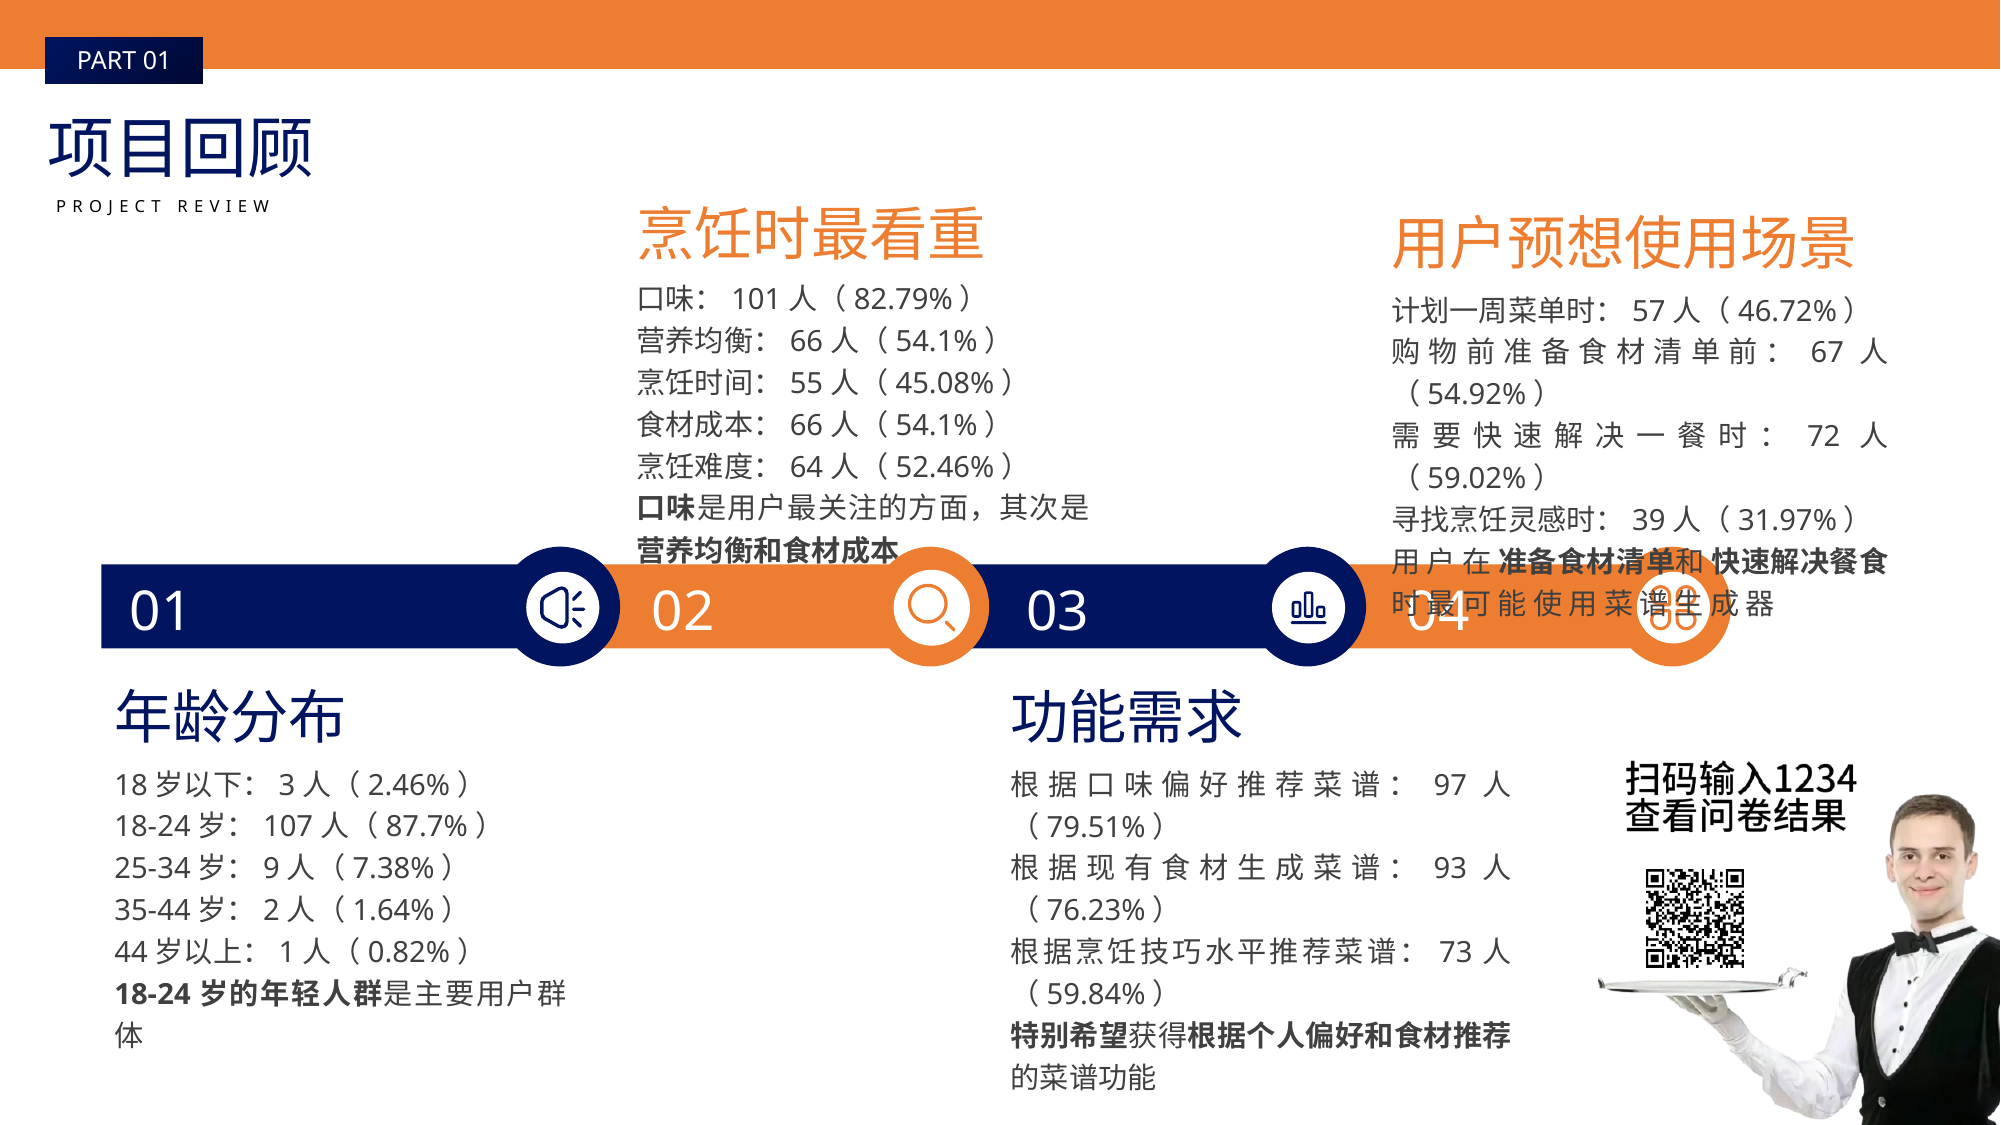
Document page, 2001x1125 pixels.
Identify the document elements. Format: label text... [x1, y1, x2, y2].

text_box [101, 546, 621, 1056]
text_box [0, 0, 2000, 69]
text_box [550, 197, 1090, 667]
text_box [1300, 205, 1889, 667]
picture [1598, 727, 2000, 1125]
text_box [45, 37, 203, 84]
text_box PART 01 [51, 37, 197, 83]
text_box PROJECT REVIEW [41, 188, 407, 223]
text_box 项目回顾 [32, 98, 390, 193]
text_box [918, 546, 1512, 1014]
